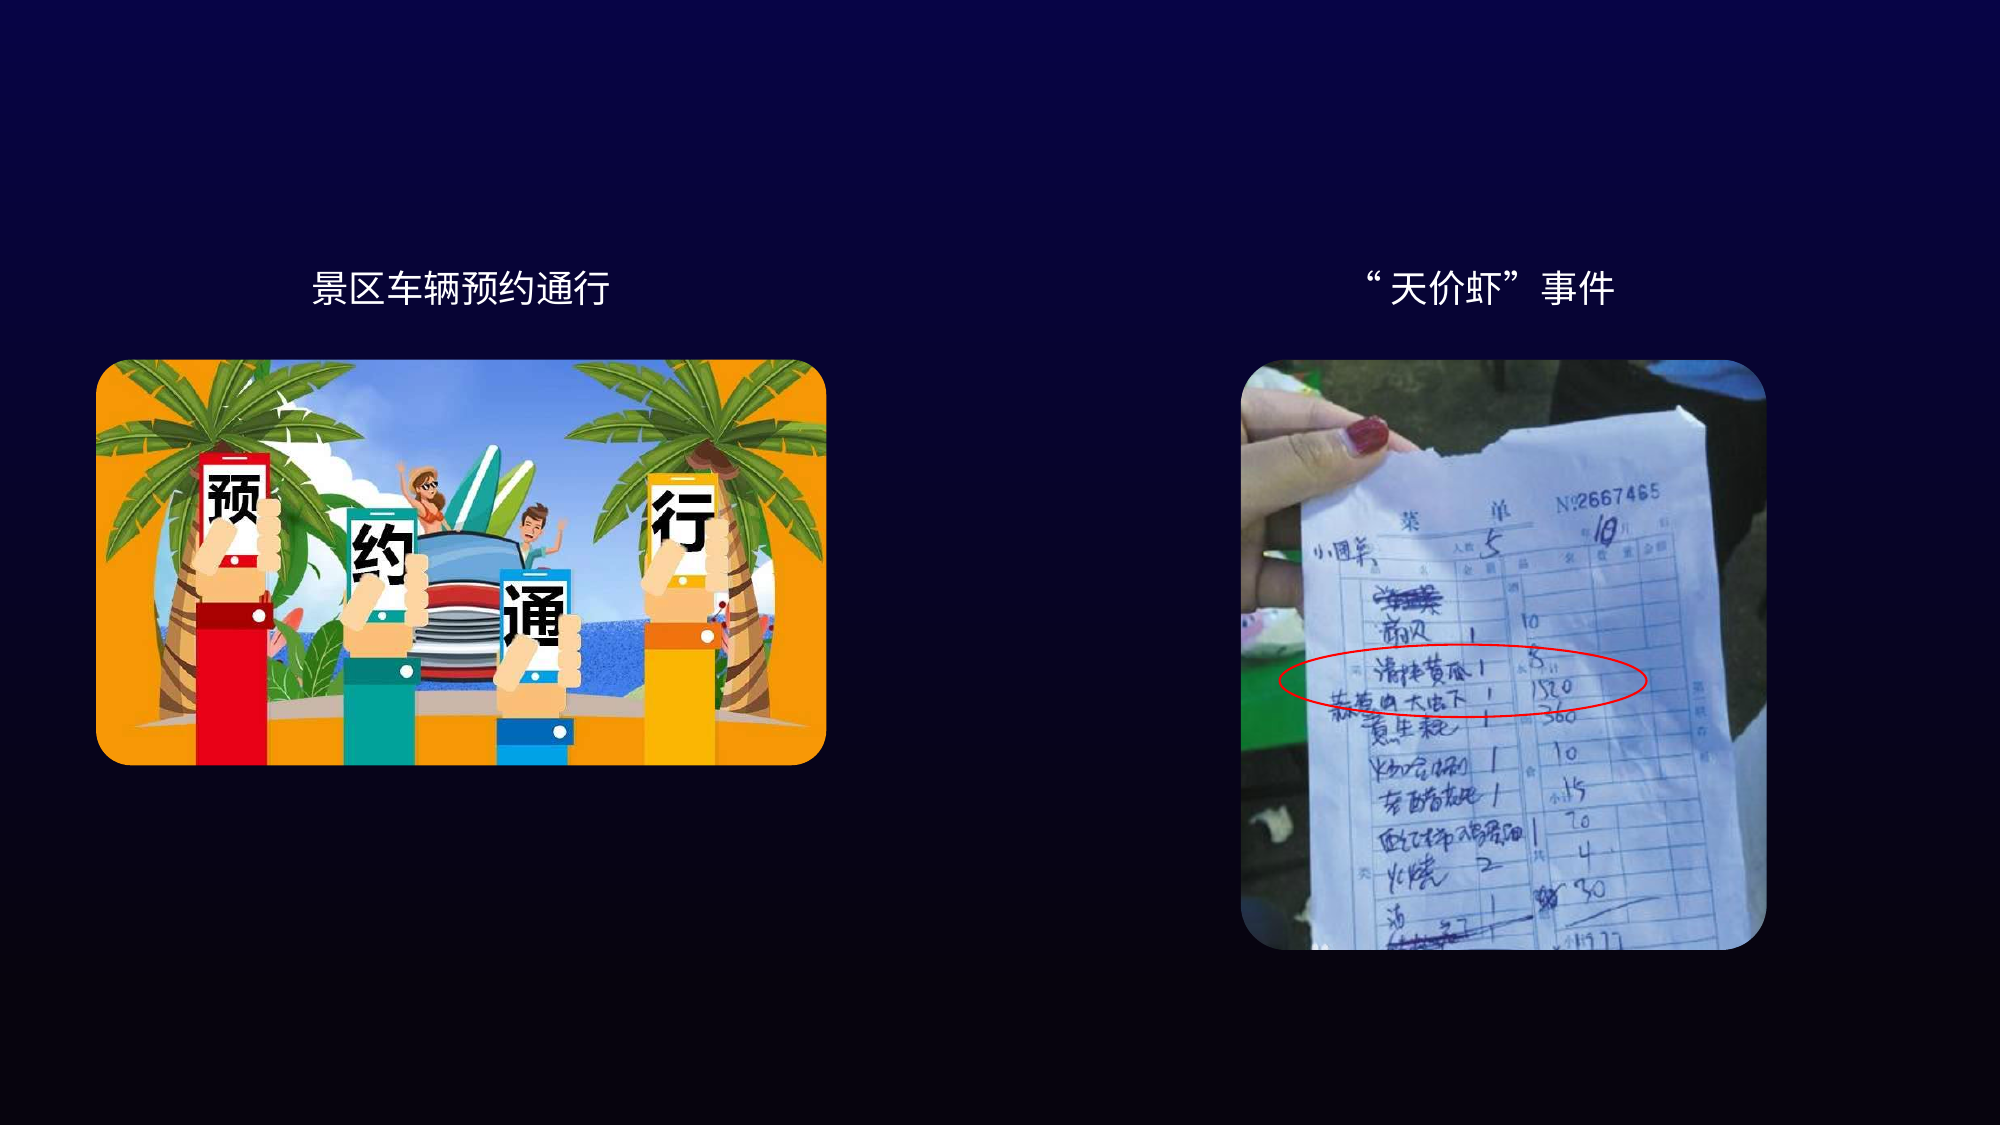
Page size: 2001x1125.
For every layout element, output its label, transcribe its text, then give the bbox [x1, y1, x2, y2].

picture [96, 359, 827, 766]
text_box “天价虾”事件 [1234, 257, 1726, 318]
picture [1240, 359, 1767, 950]
text_box 景区车辆预约通行 [215, 257, 707, 318]
